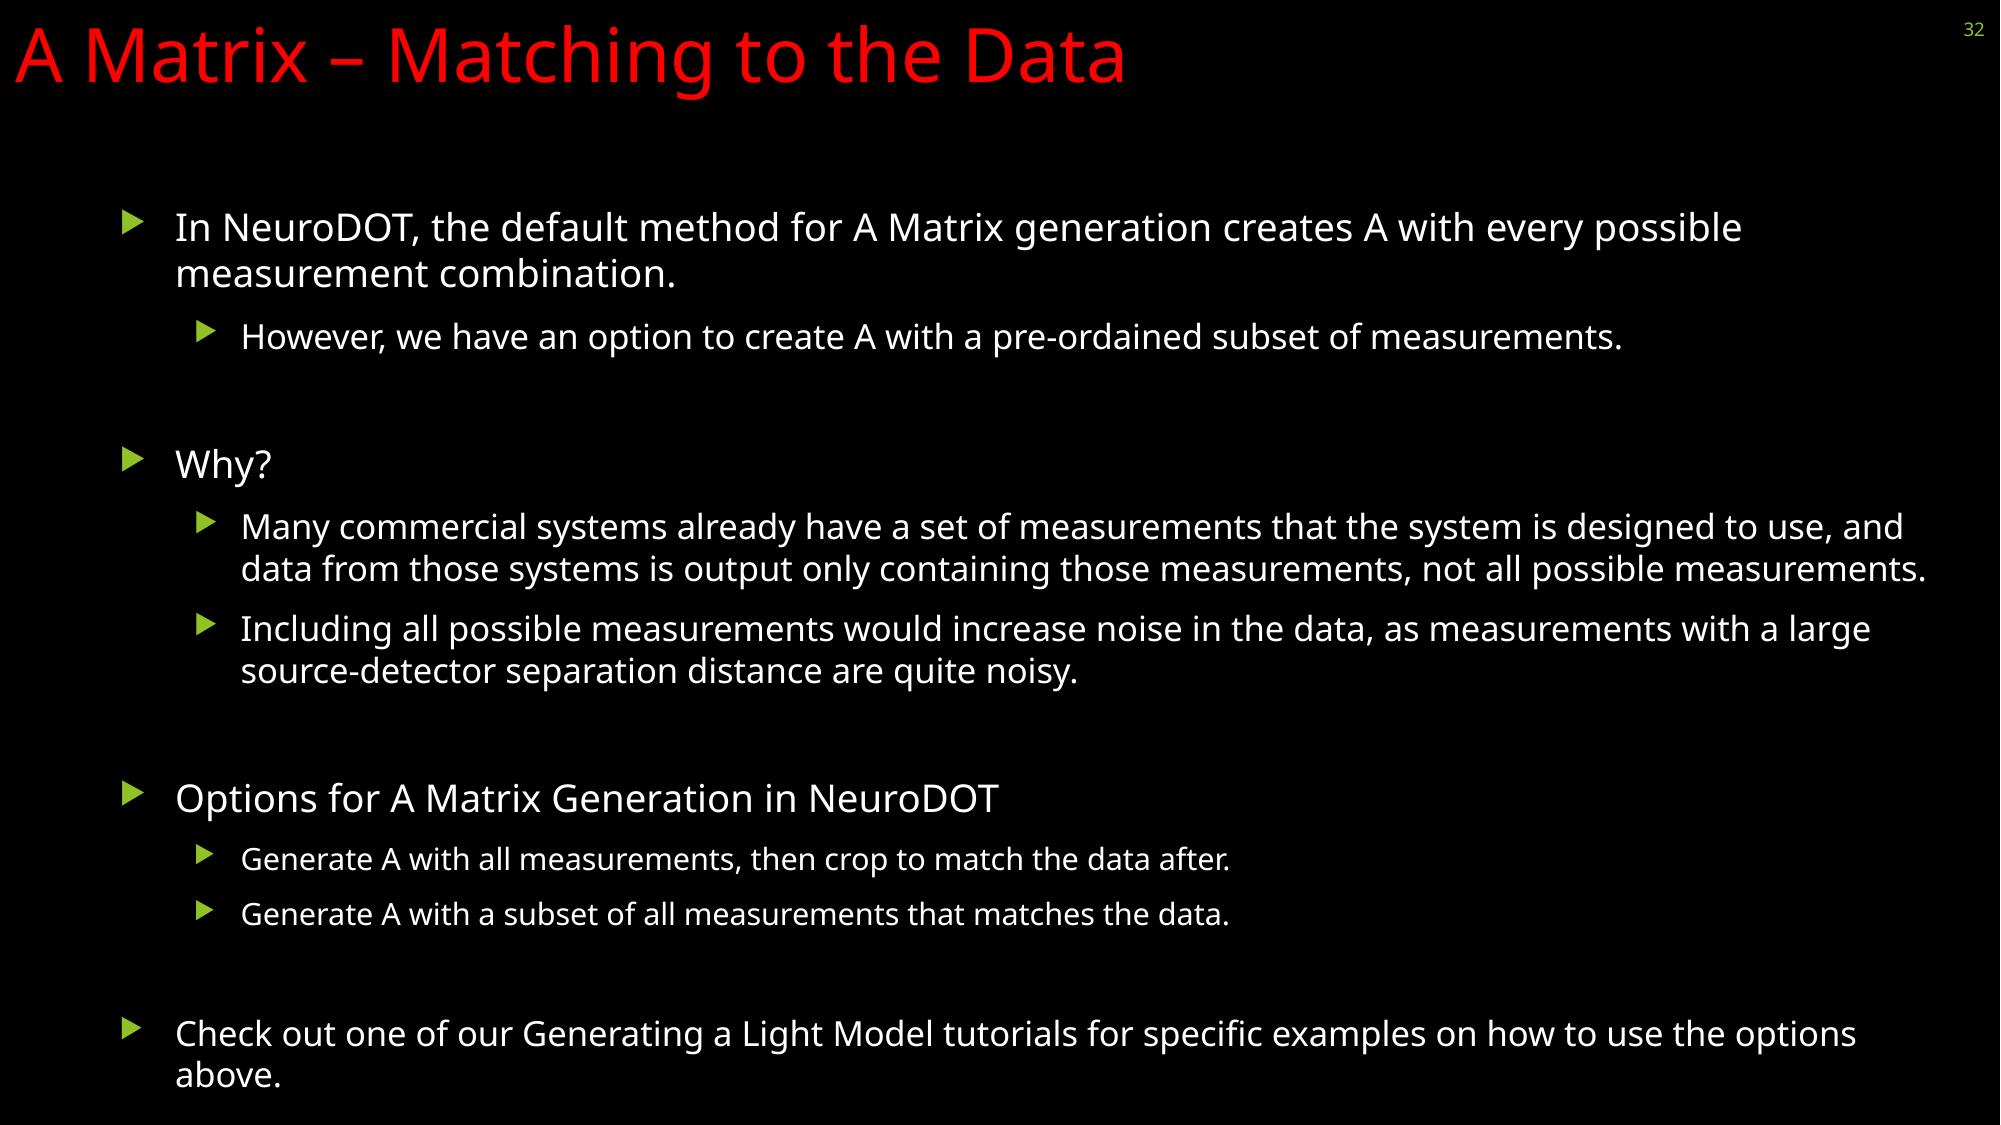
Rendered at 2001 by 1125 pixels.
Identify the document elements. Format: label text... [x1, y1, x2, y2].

list In NeuroDOT, the default method for A Matrix generation creates A with every possible measurement combination. However, we have an option to create A with a pre-ordained subset of measurements. Why? Many commercial systems already have a set of measurements that the system is designed to use, and data from those systems is output only containing those measurements, not all possible measurements. Including all possible measurements would increase noise in the data, as measurements with a large source-detector separation distance are quite noisy. Options for A Matrix Generation in NeuroDOT Generate A with all measurements, then crop to match the data after. Generate A with a subset of all measurements that matches the data. Check out one of our Generating a Light Model tutorials for specific examples on how to use the options above. [104, 195, 1968, 1105]
slide_number 32 [1887, 0, 2000, 60]
title A Matrix – Matching to the Data [0, 0, 1411, 217]
